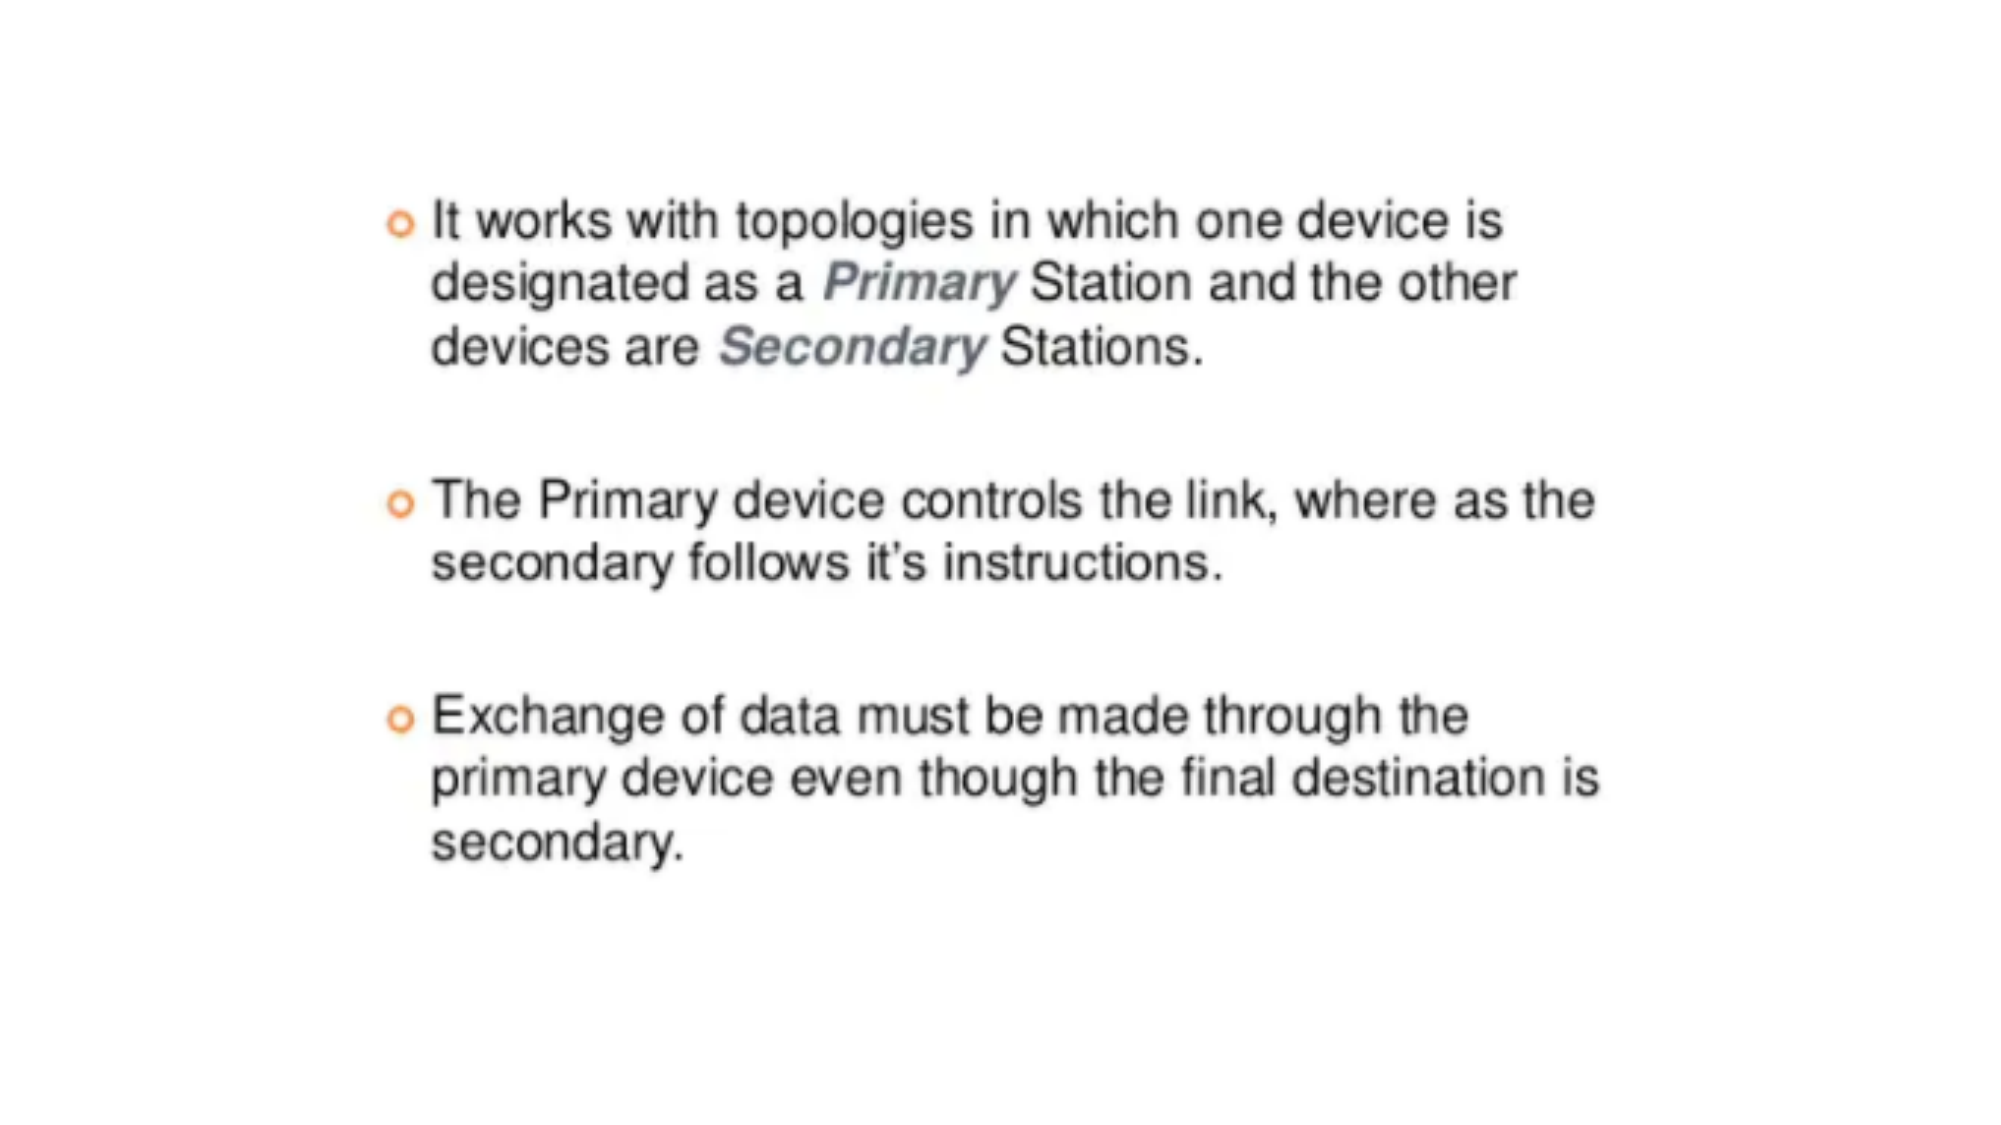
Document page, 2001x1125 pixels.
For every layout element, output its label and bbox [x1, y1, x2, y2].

picture [353, 112, 1672, 988]
